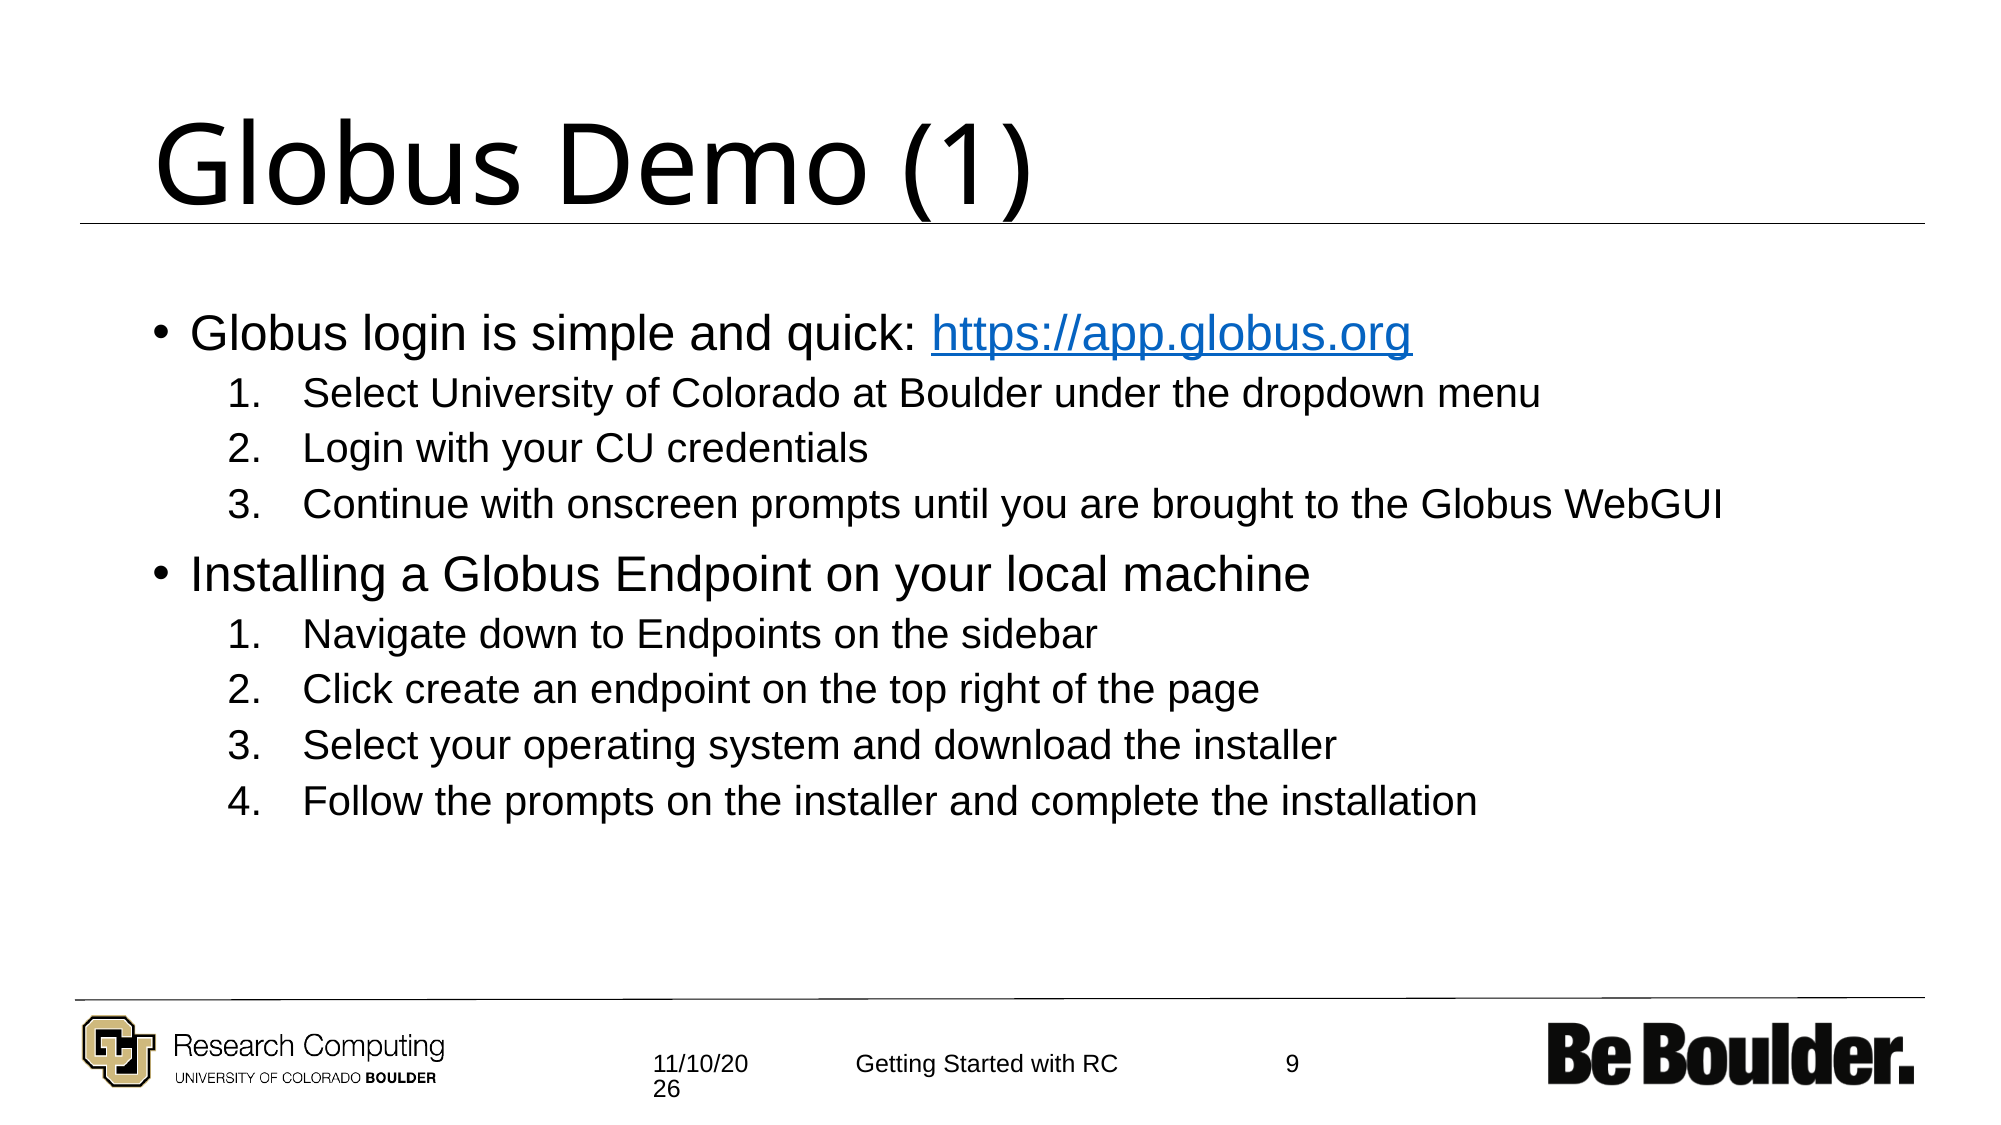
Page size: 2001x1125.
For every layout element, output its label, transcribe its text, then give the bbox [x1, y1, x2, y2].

picture [81, 1015, 444, 1088]
list Globus login is simple and quick: https://app.globus.org Select University of Colorado at Boulder under the dropdown menu Login with your CU credentials Continue with onscreen prompts until you are brought to the Globus WebGUI Installing a Globus Endpoint on your local machine Navigate down to Endpoints on the sidebar Click create an endpoint on the top right of the page Select your operating system and download the installer Follow the prompts on the installer and complete the installation [137, 299, 1863, 983]
picture [1524, 1015, 1938, 1088]
title Globus Demo (1) [137, 59, 1863, 278]
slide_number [637, 1032, 772, 1093]
footer Getting Started with RC [772, 1032, 1202, 1093]
slide_number 9 [1202, 1032, 1315, 1093]
